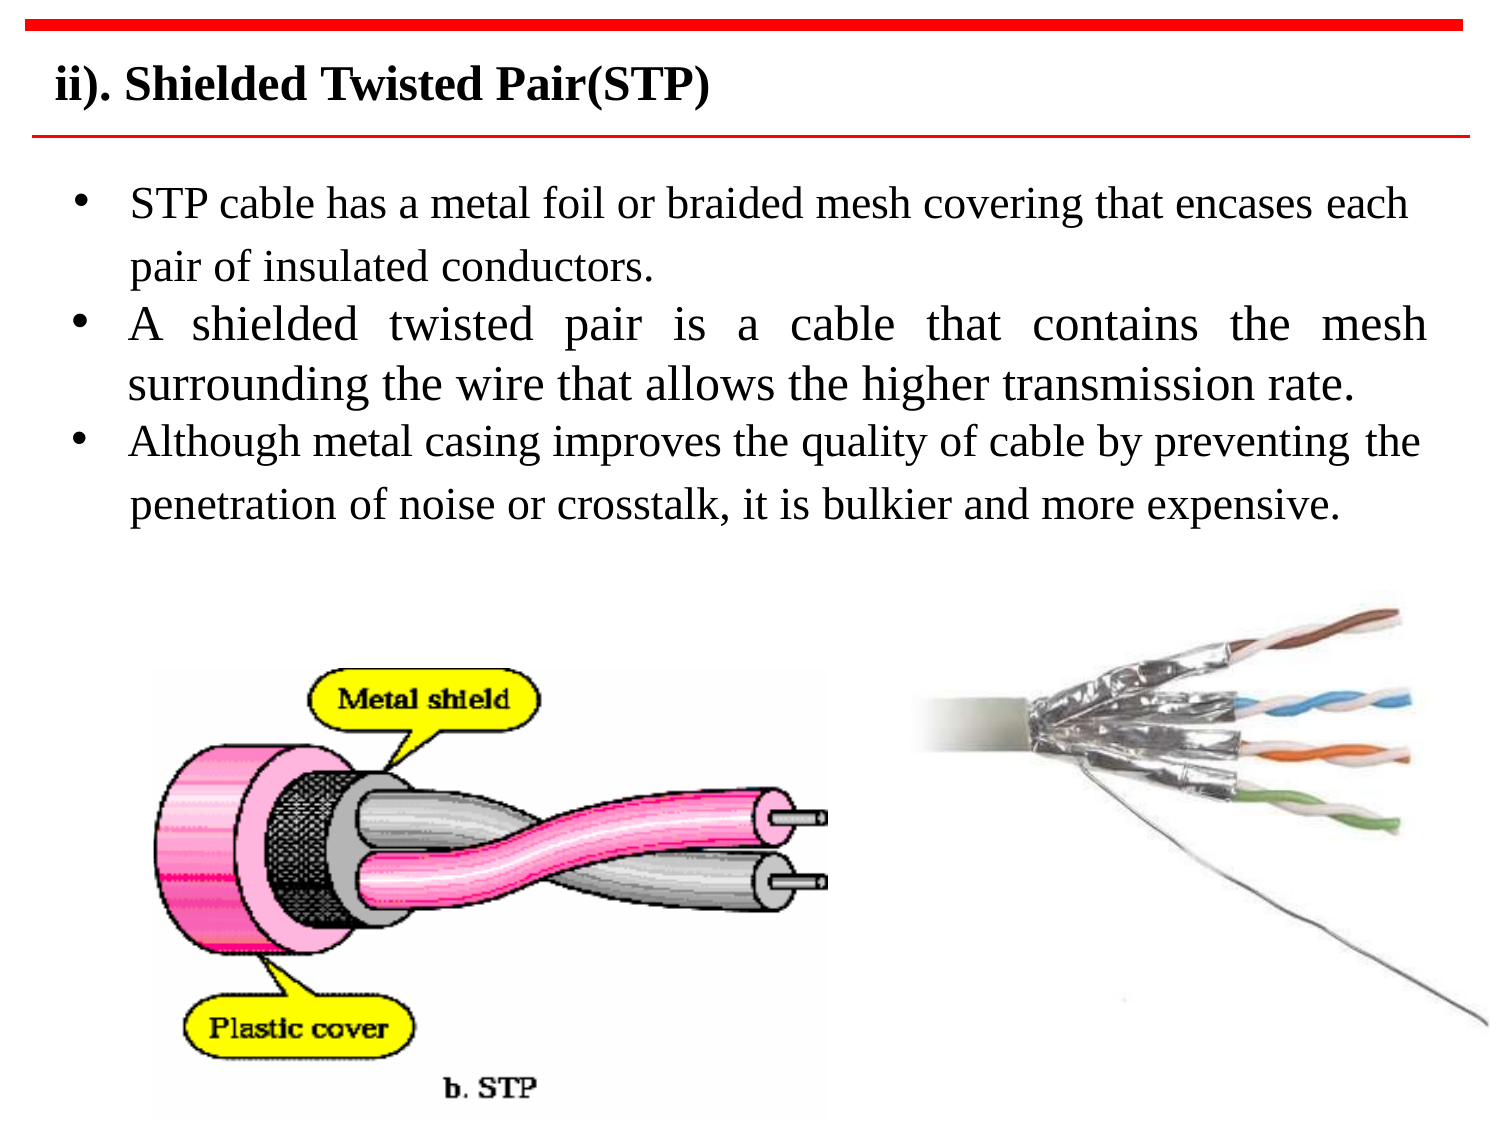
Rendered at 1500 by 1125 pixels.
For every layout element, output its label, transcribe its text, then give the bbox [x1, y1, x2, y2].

text_box [153, 668, 828, 1119]
title ii). Shielded Twisted Pair(STP) [52, 48, 715, 239]
text_box STP cable has a metal foil or braided mesh covering that encases each pair of insulated conductors. A shielded twisted pair is a cable that contains the mesh surrounding the wire that allows the higher transmission rate. Although metal casing improves the quality of cable by preventing the penetration of noise or crosstalk, it is bulkier and more expensive. [71, 162, 1429, 529]
text_box [910, 590, 1490, 1035]
